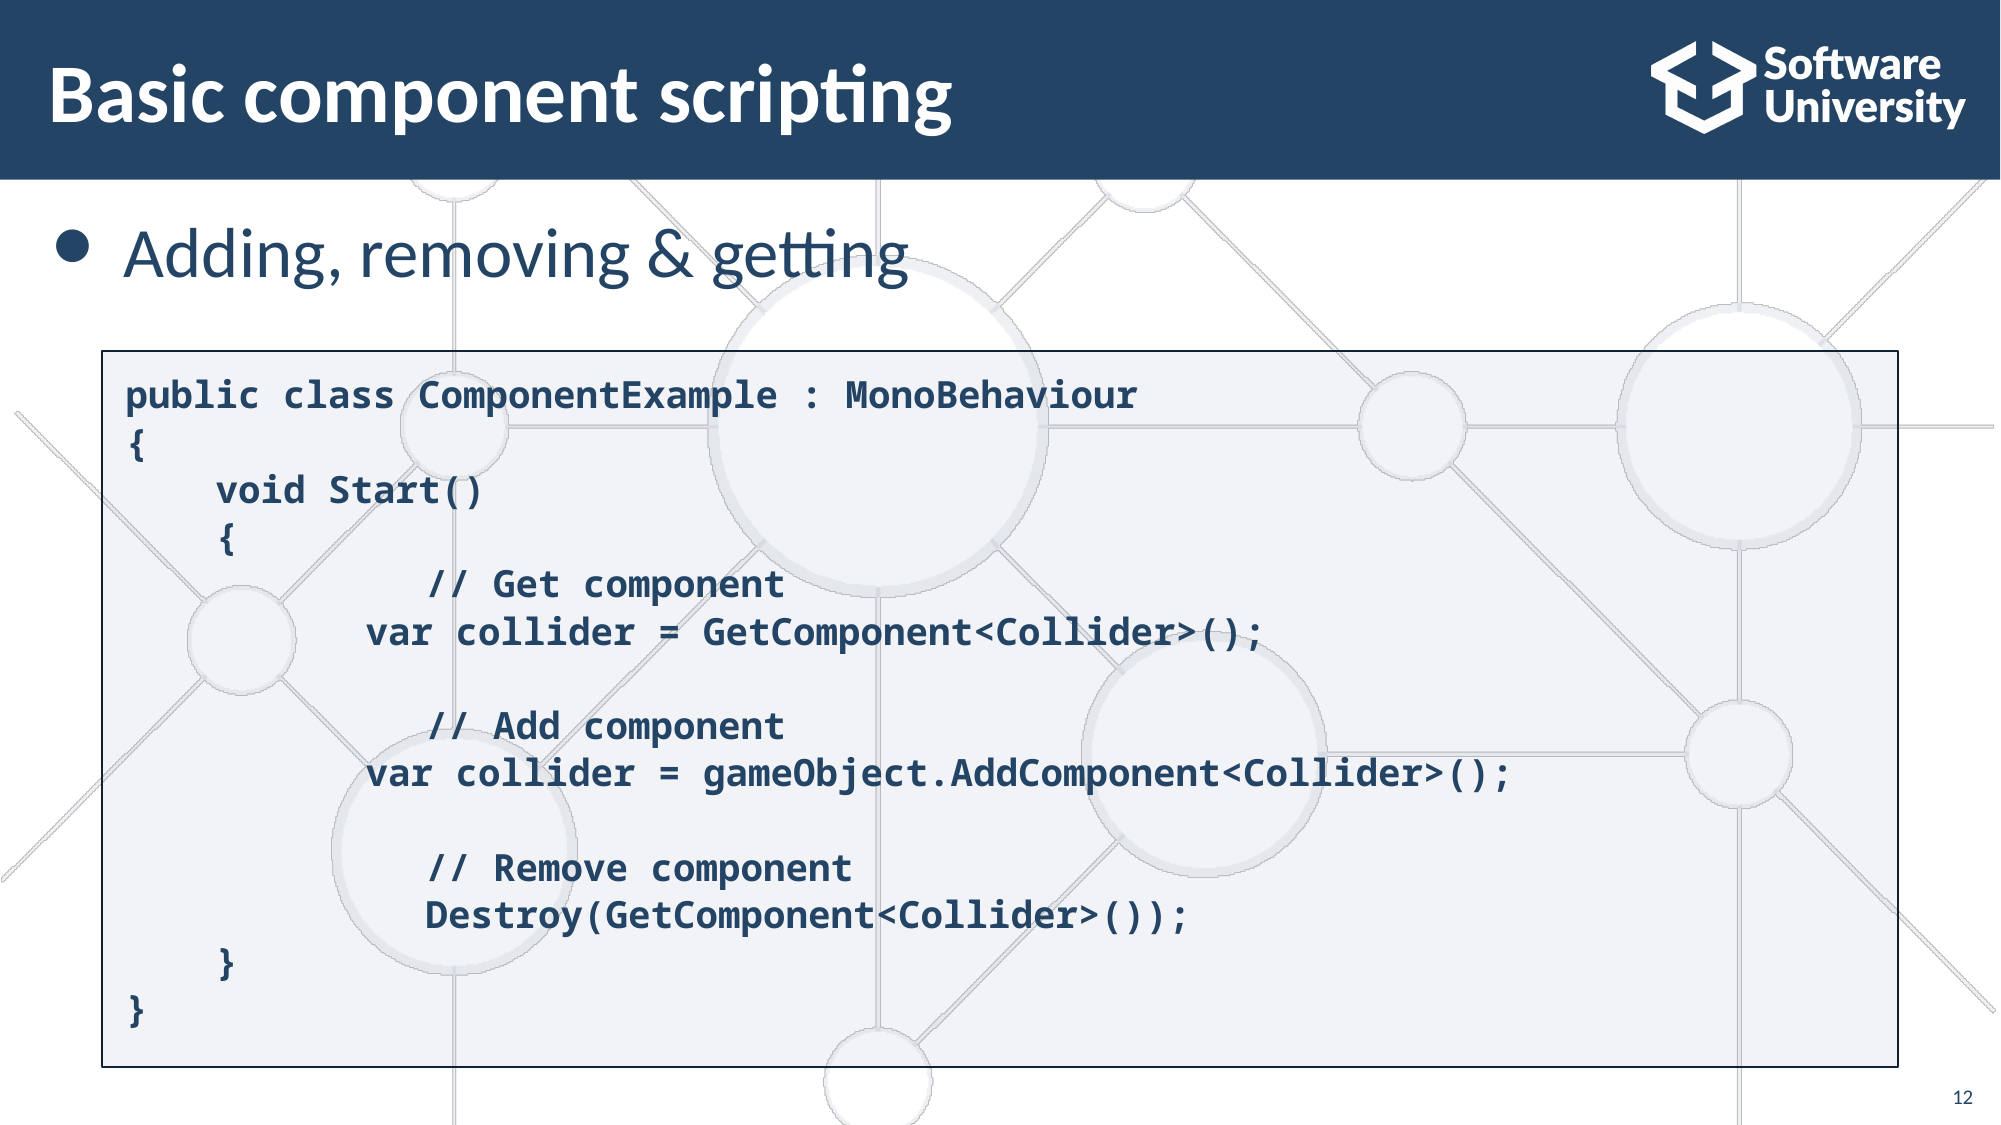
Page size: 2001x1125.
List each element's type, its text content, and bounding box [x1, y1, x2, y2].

list Adding, removing & getting [31, 196, 1969, 341]
picture [1651, 41, 1966, 134]
picture [0, 180, 2000, 1125]
list public class ComponentExample : MonoBehaviour { void Start() { // Get component var collider = GetComponent<Collider>(); // Add component var collider = gameObject.AddComponent<Collider>(); // Remove component Destroy(GetComponent<Collider>()); } } [101, 350, 1899, 1068]
slide_number ‹#› [1927, 1067, 1989, 1117]
title Basic component scripting [31, 16, 1625, 162]
